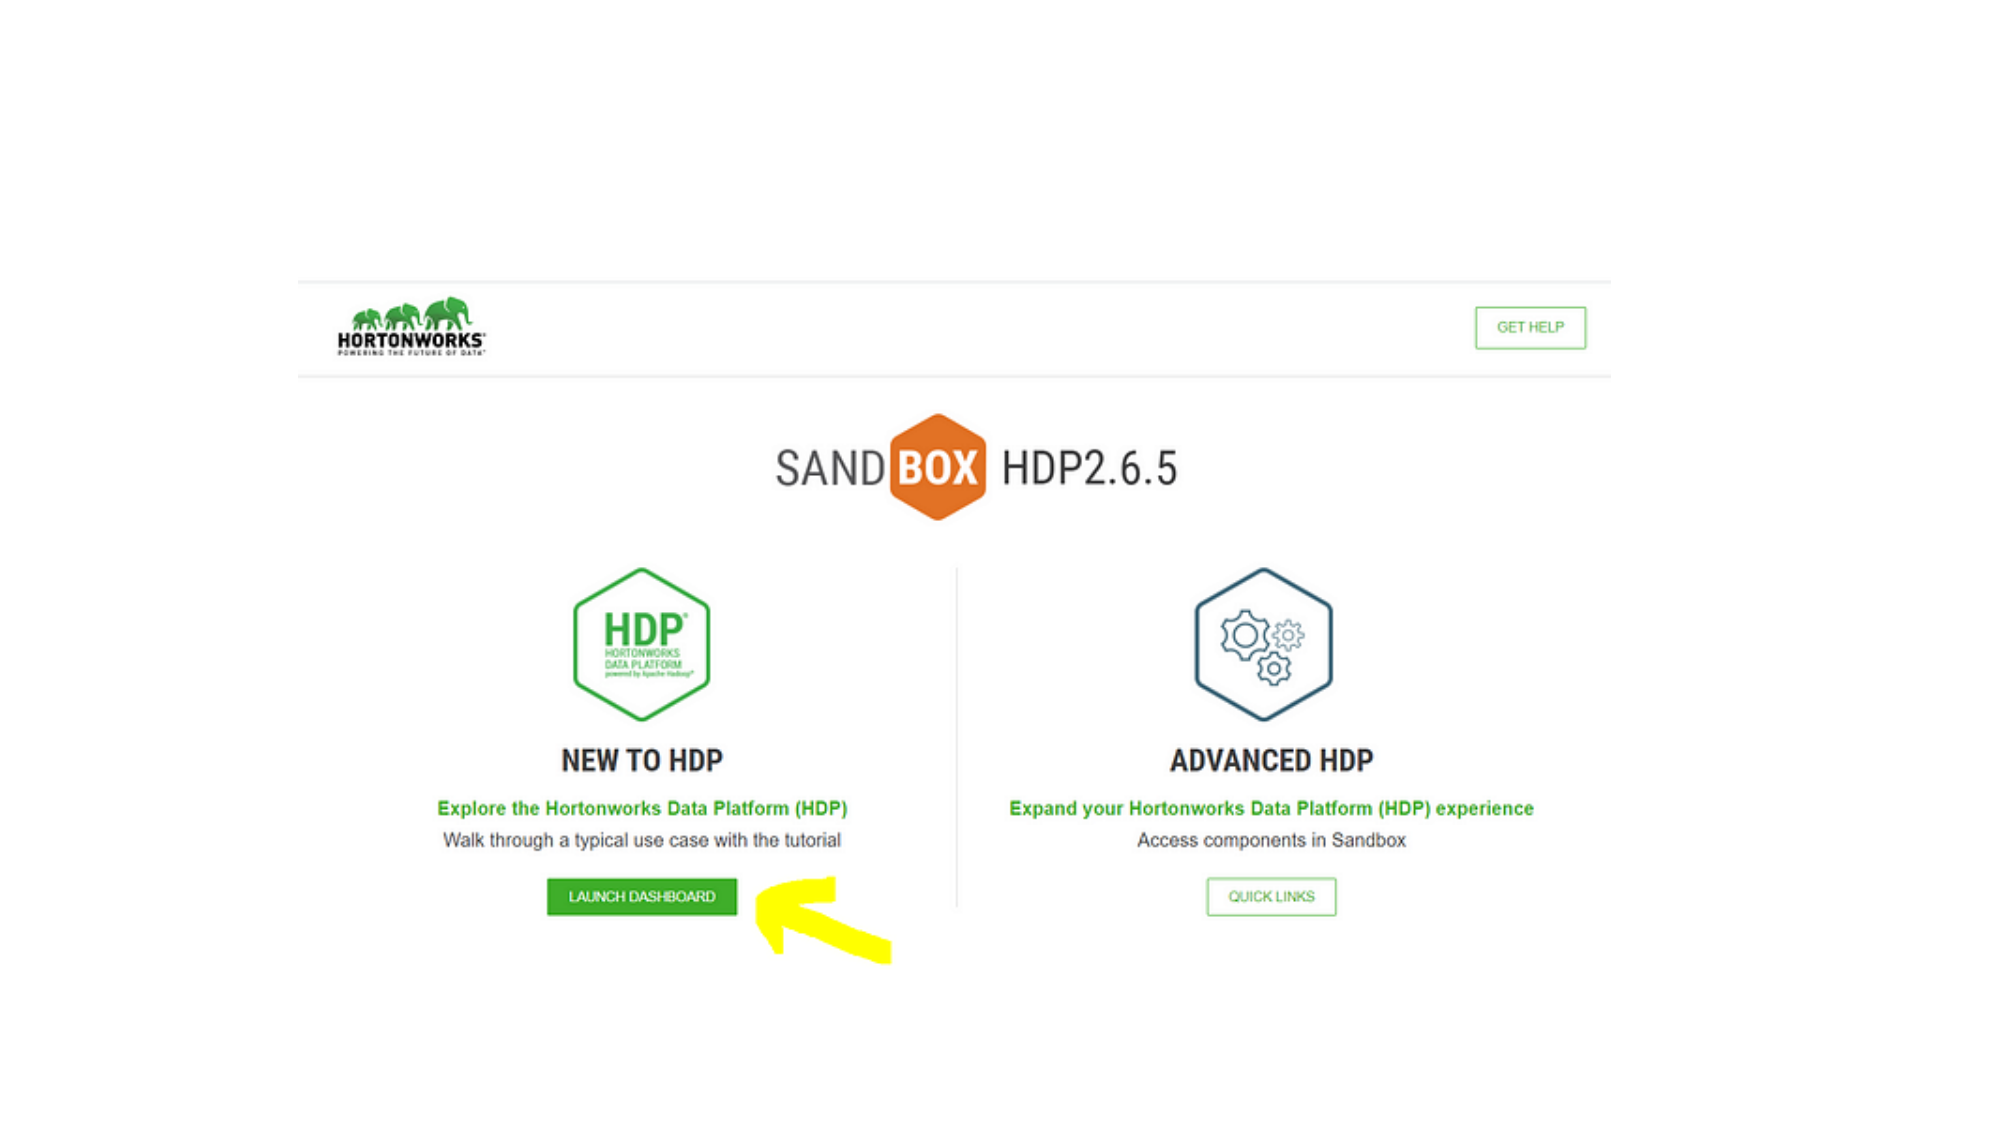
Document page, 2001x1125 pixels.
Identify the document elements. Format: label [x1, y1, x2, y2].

list [298, 277, 1611, 992]
